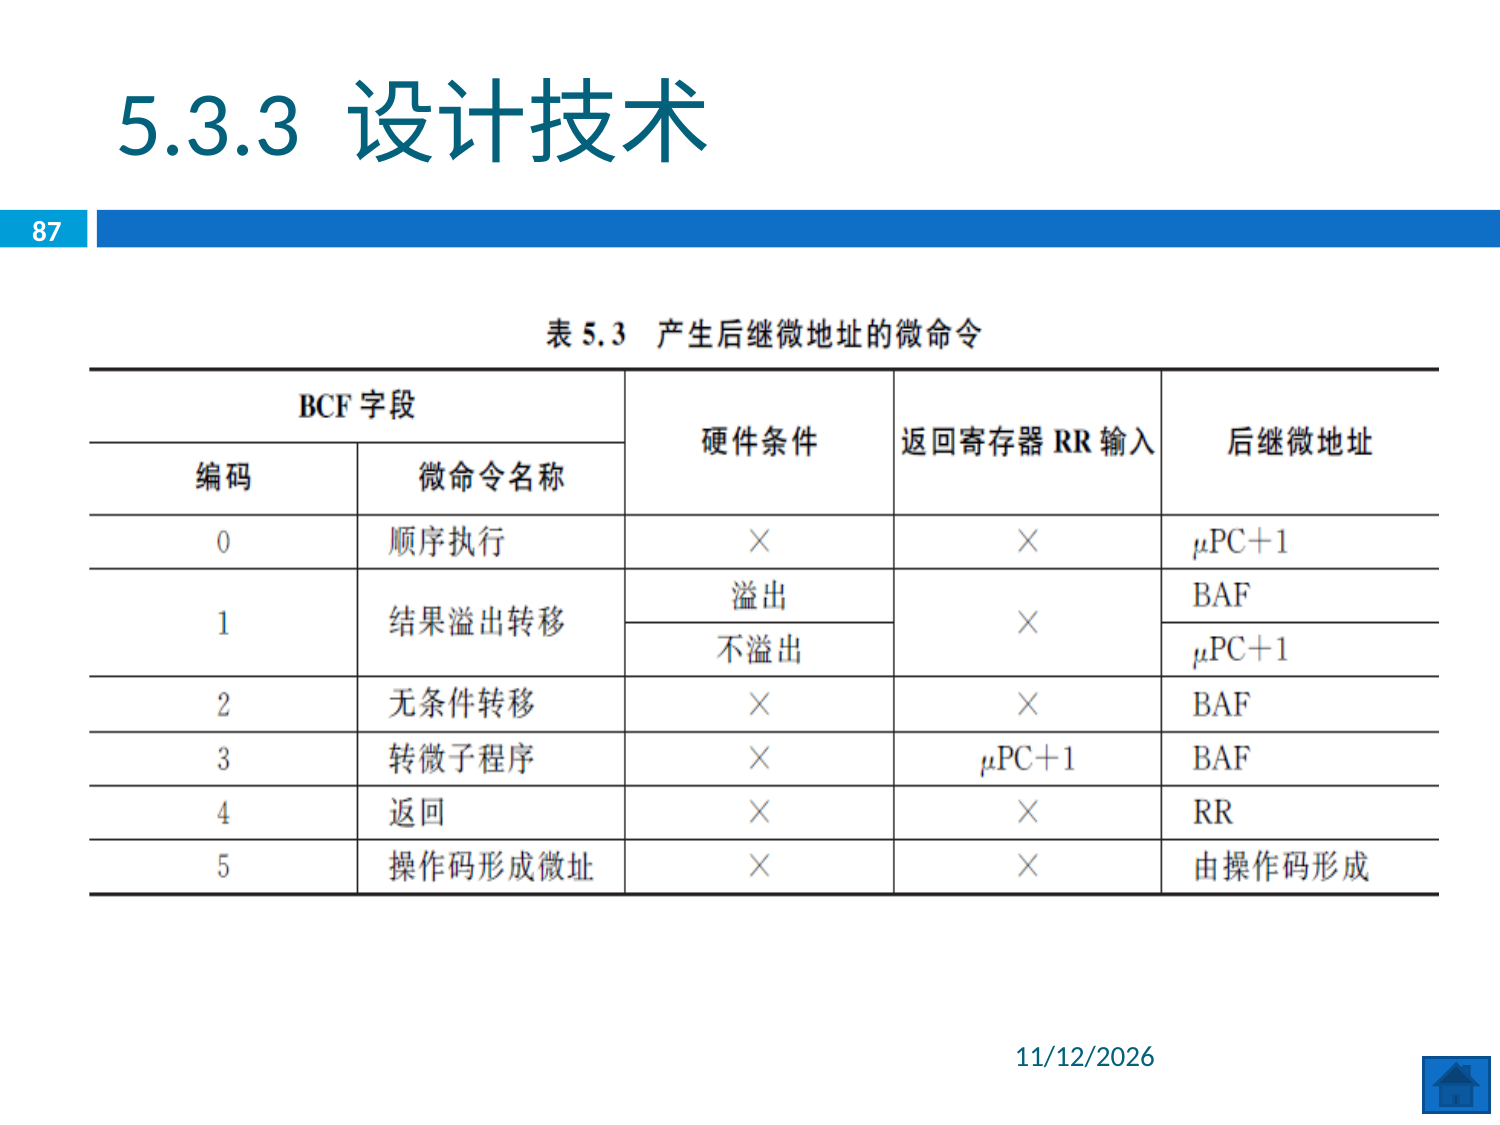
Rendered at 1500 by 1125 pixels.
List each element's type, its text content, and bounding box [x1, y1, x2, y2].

title 5.3.3 设计技术 [100, 37, 1438, 200]
text_box [1423, 1057, 1490, 1113]
picture [88, 290, 1439, 904]
text_box 2020/6/29 [999, 1024, 1438, 1085]
text_box 87 [0, 187, 94, 272]
